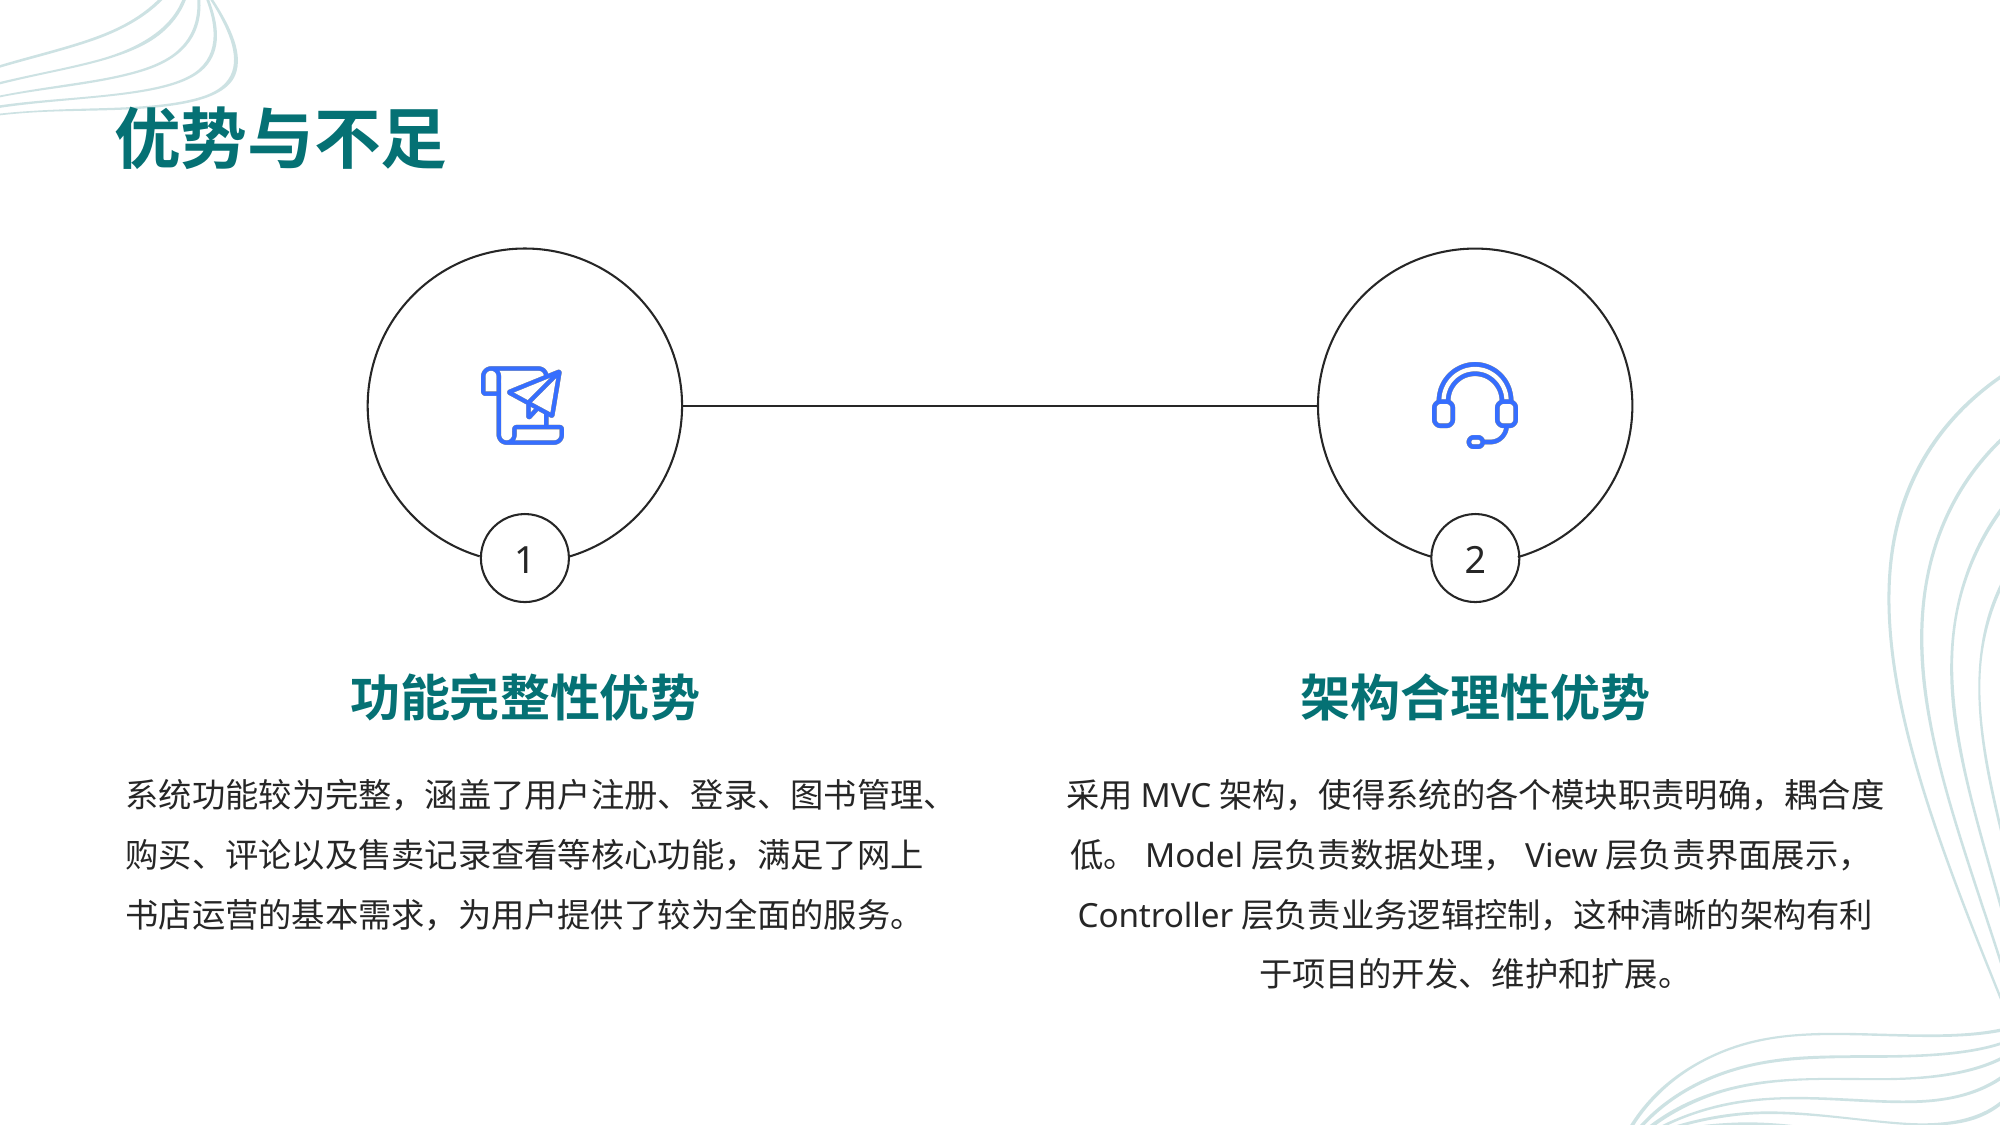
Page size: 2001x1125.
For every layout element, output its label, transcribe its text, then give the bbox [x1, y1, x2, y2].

text_box [366, 247, 684, 558]
picture [1432, 362, 1518, 449]
text_box 采用MVC架构，使得系统的各个模块职责明确，耦合度低。Model层负责数据处理，View层负责界面展示，Controller层负责业务逻辑控制，这种清晰的架构有利于项目的开发、维护和扩展。 [1064, 753, 1886, 1057]
text_box [1316, 247, 1634, 558]
picture [481, 364, 564, 447]
text_box 系统功能较为完整，涵盖了用户注册、登录、图书管理、购买、评论以及售卖记录查看等核心功能，满足了网上书店运营的基本需求，为用户提供了较为全面的服务。 [114, 753, 936, 1057]
text_box 1 [479, 512, 570, 604]
text_box 2 [1430, 512, 1521, 604]
text_box 架构合理性优势 [1064, 648, 1886, 727]
title 优势与不足 [114, 59, 1886, 178]
text_box 功能完整性优势 [114, 648, 936, 727]
